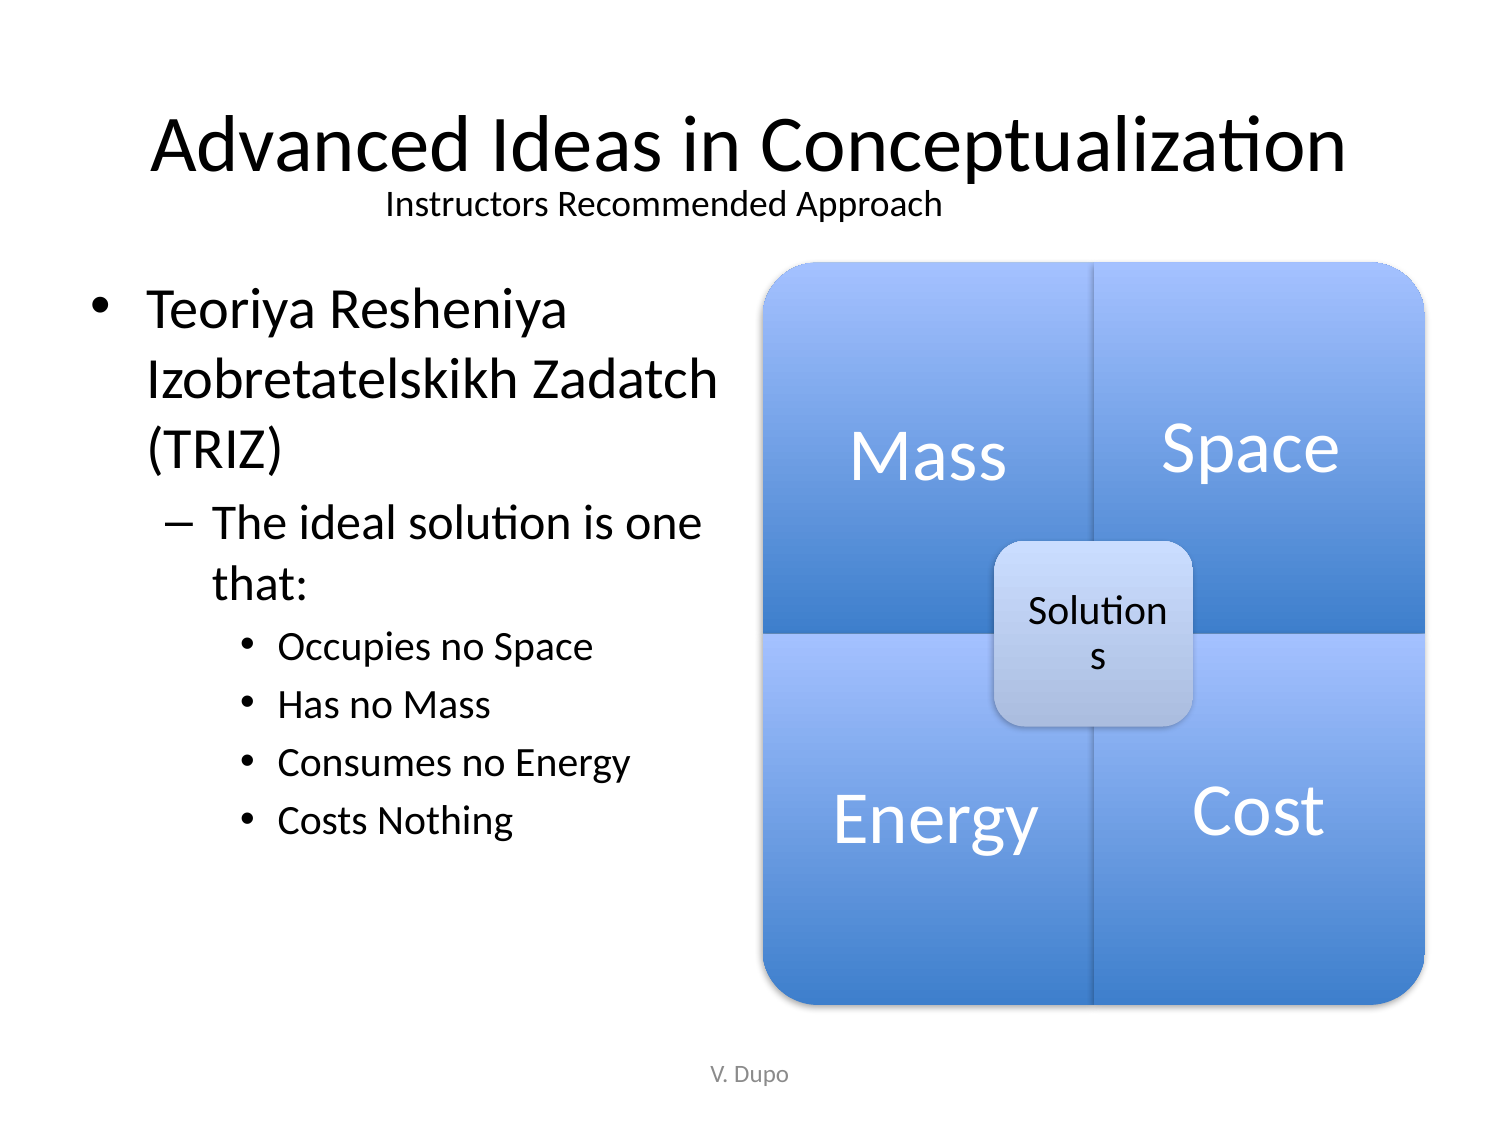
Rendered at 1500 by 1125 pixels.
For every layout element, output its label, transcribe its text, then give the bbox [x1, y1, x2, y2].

footer V. Dupo [512, 1042, 988, 1103]
list Teoriya Resheniya Izobretatelskikh Zadatch (TRIZ) The ideal solution is one that: Occupies no Space Has no Mass Consumes no Energy Costs Nothing [75, 262, 738, 1005]
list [762, 262, 1426, 1006]
text_box Instructors Recommended Approach [370, 171, 959, 232]
title Advanced Ideas in Conceptualization [75, 45, 1425, 233]
